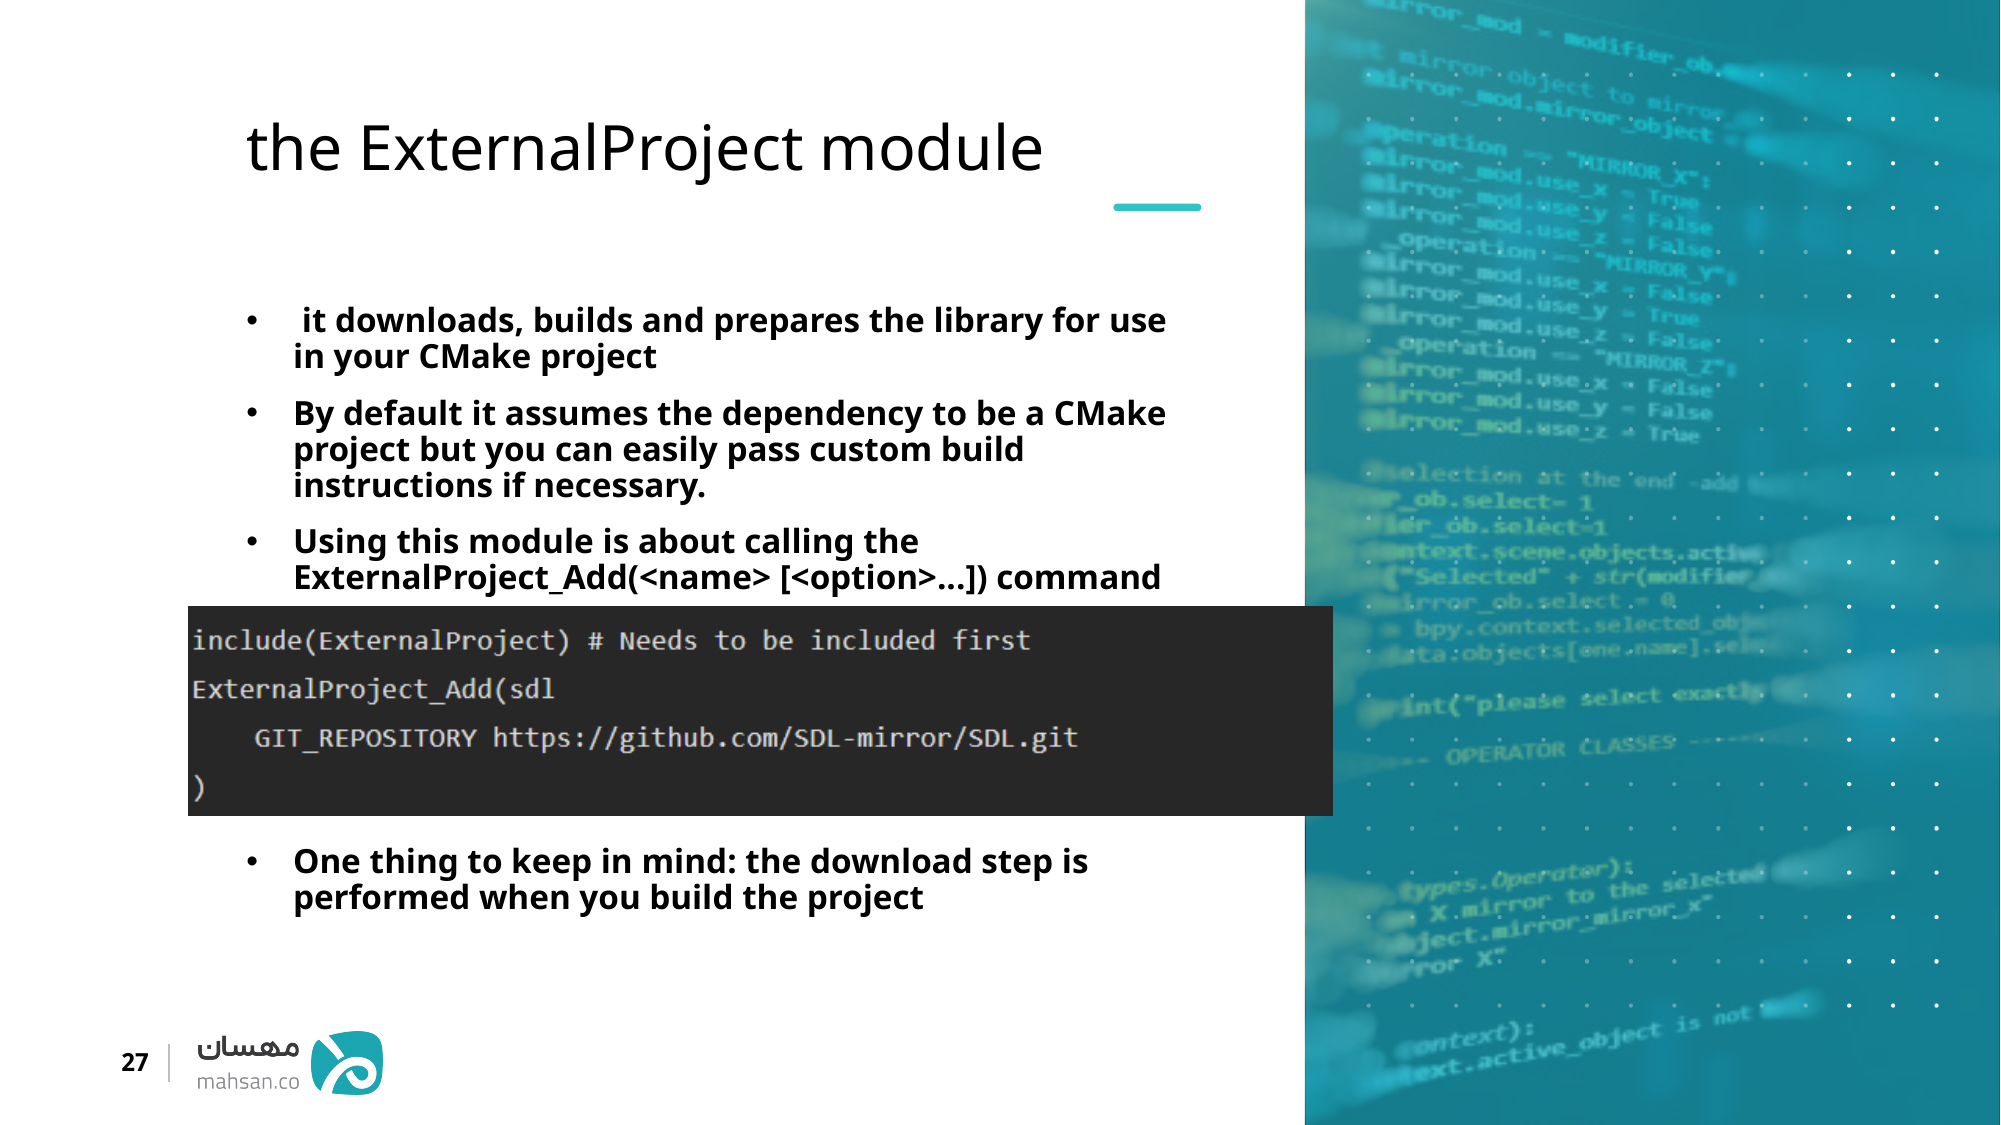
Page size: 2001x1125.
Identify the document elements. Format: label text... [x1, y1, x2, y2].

list it downloads, builds and prepares the library for use in your CMake project By default it assumes the dependency to be a CMake project but you can easily pass custom build instructions if necessary. Using this module is about calling the ExternalProject_Add(<name> [<option>...]) command One thing to keep in mind: the download step is performed when you build the project [231, 296, 1219, 606]
list it downloads, builds and prepares the library for use in your CMake project By default it assumes the dependency to be a CMake project but you can easily pass custom build instructions if necessary. Using this module is about calling the ExternalProject_Add(<name> [<option>...]) command One thing to keep in mind: the download step is performed when you build the project [231, 816, 1219, 875]
slide_number 27 [81, 1033, 189, 1094]
picture [198, 1031, 383, 1095]
picture [188, 0, 2000, 1125]
list the ExternalProject module [231, 109, 1219, 204]
